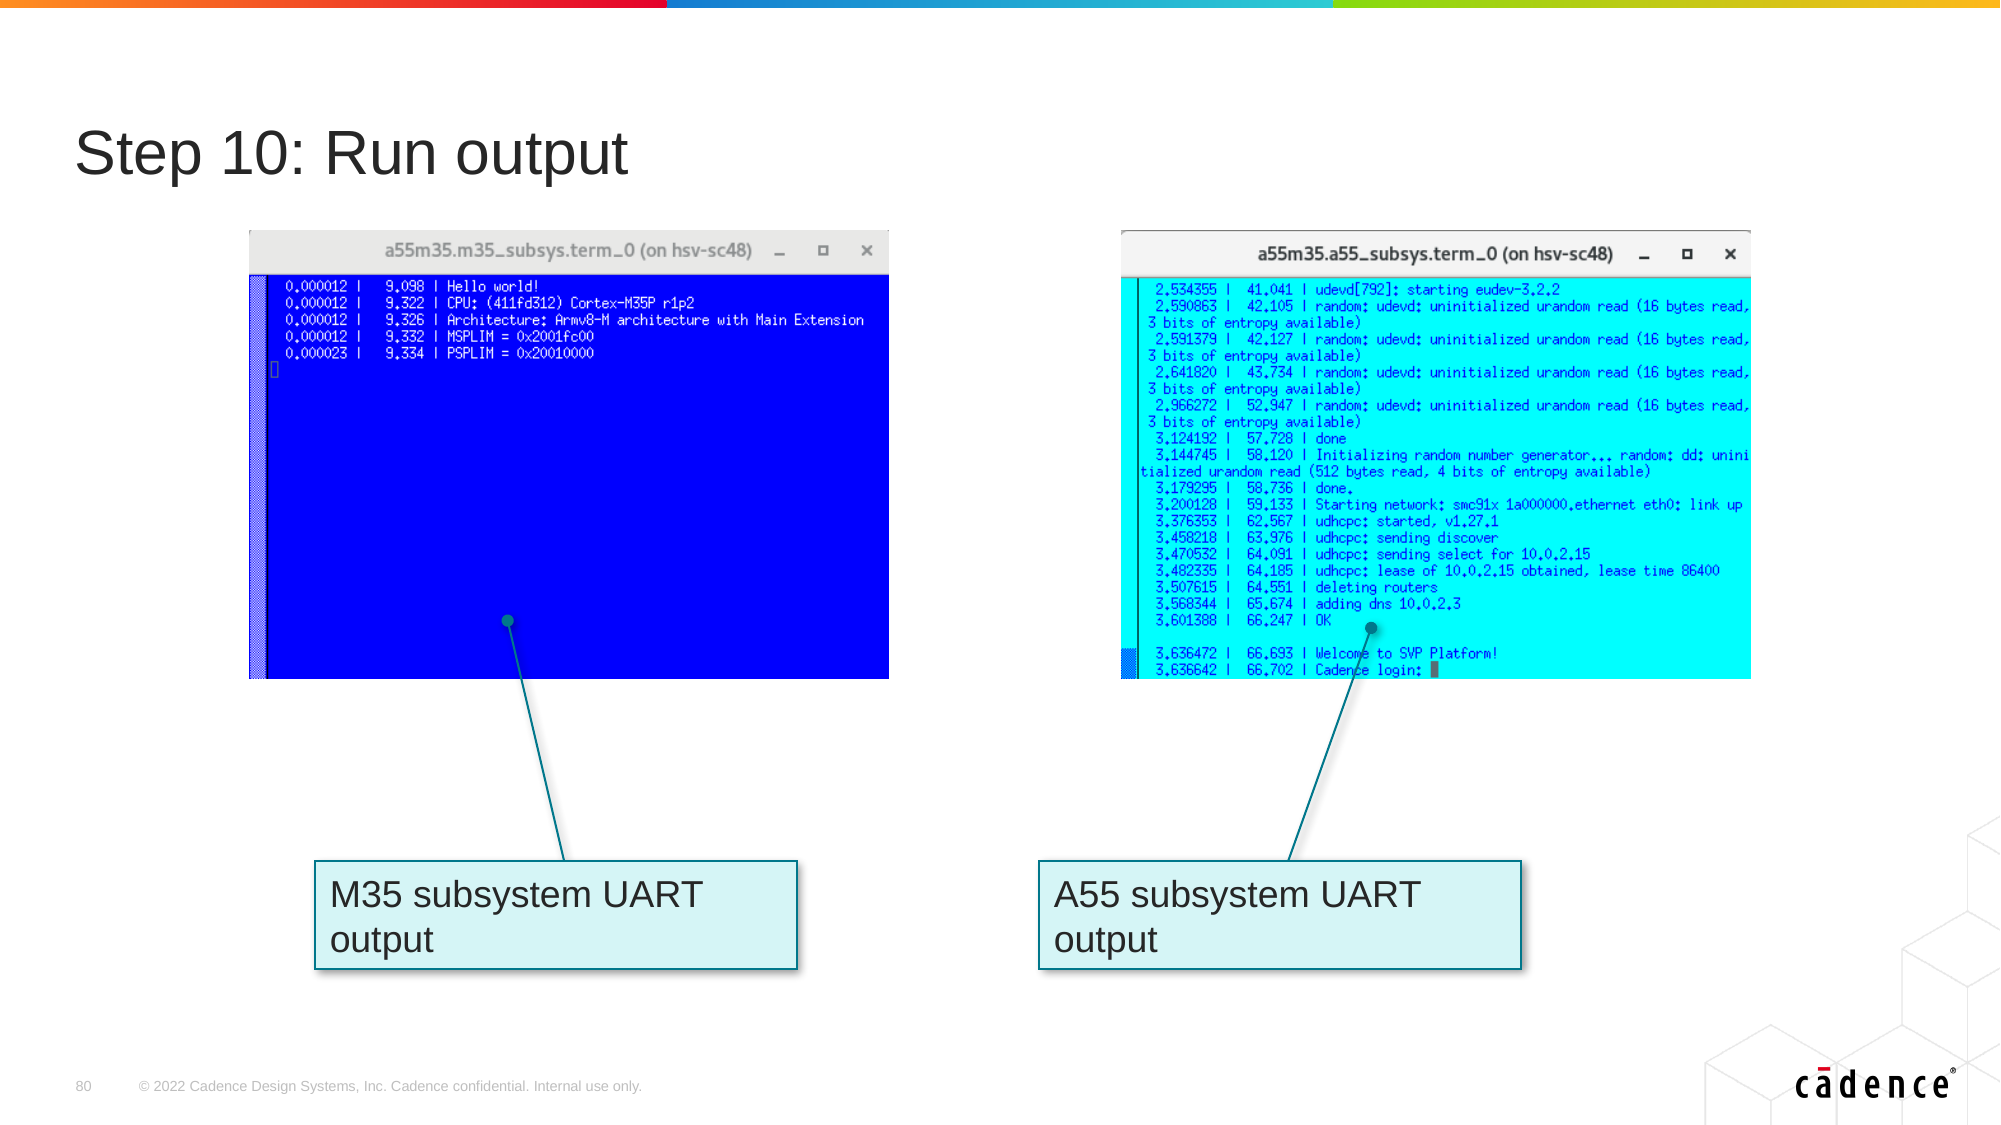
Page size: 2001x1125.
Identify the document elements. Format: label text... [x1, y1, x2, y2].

title Step 10: Run output [67, 113, 1973, 198]
picture [249, 230, 889, 679]
text_box M35 subsystem UART output [314, 679, 798, 970]
picture [1121, 44, 2000, 1125]
text_box A55 subsystem UART output [1038, 679, 1522, 970]
picture [1121, 657, 1130, 674]
